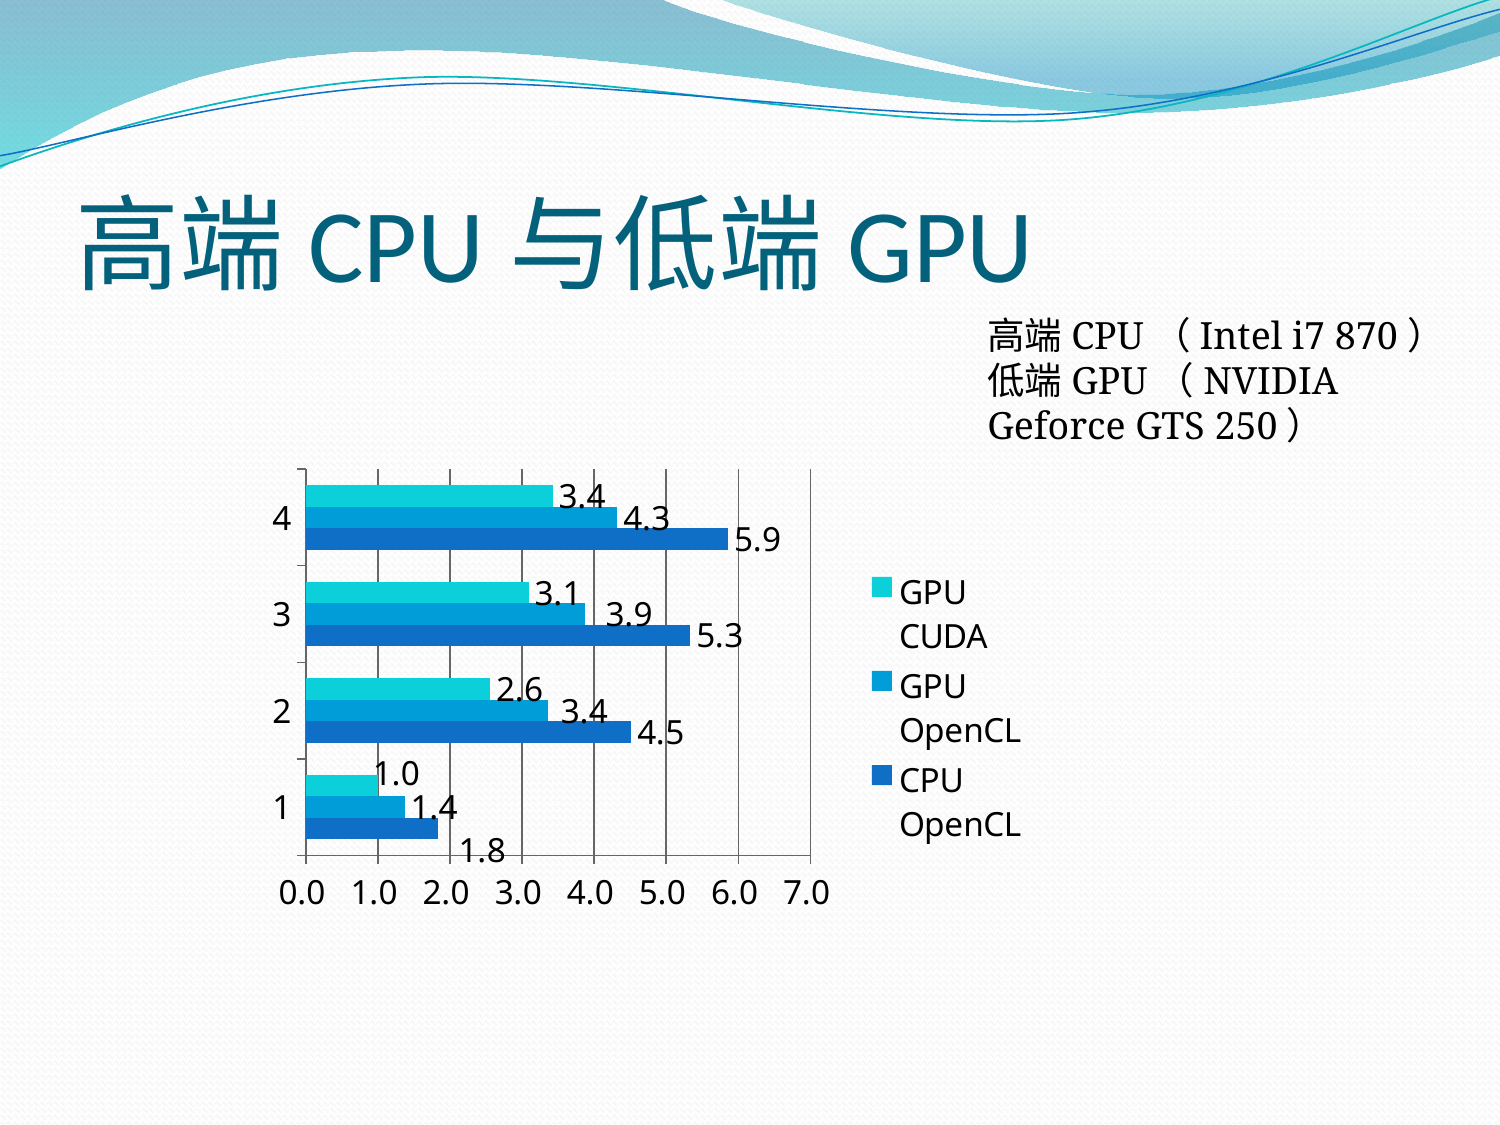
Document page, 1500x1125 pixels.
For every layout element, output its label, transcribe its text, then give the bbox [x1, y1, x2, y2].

chart [210, 421, 1045, 995]
title 高端CPU与低端GPU [75, 115, 1425, 303]
text_box 高端CPU（Intel i7 870） 低端GPU（NVIDIA Geforce GTS 250） [972, 304, 1465, 500]
